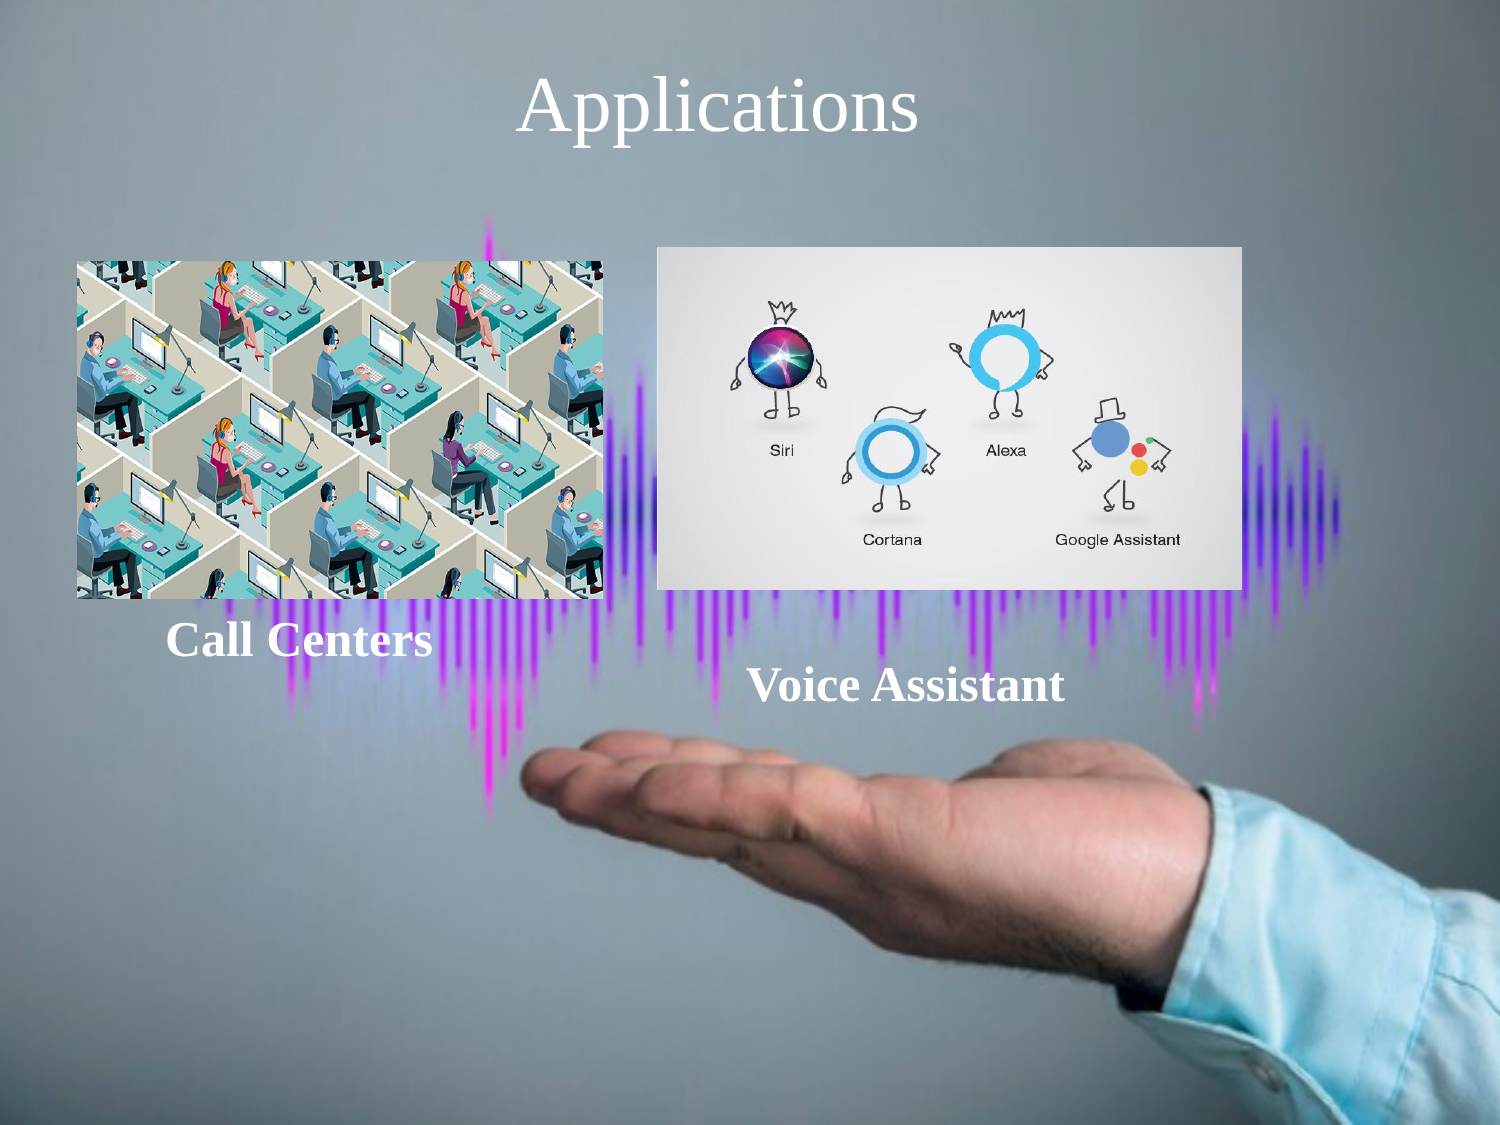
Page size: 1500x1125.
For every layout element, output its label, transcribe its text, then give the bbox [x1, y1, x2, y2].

text_box Voice Assistant [730, 643, 1169, 719]
title Applications [43, 6, 1394, 194]
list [657, 247, 1242, 590]
picture [0, 0, 1500, 1125]
text_box Call Centers [150, 598, 713, 674]
